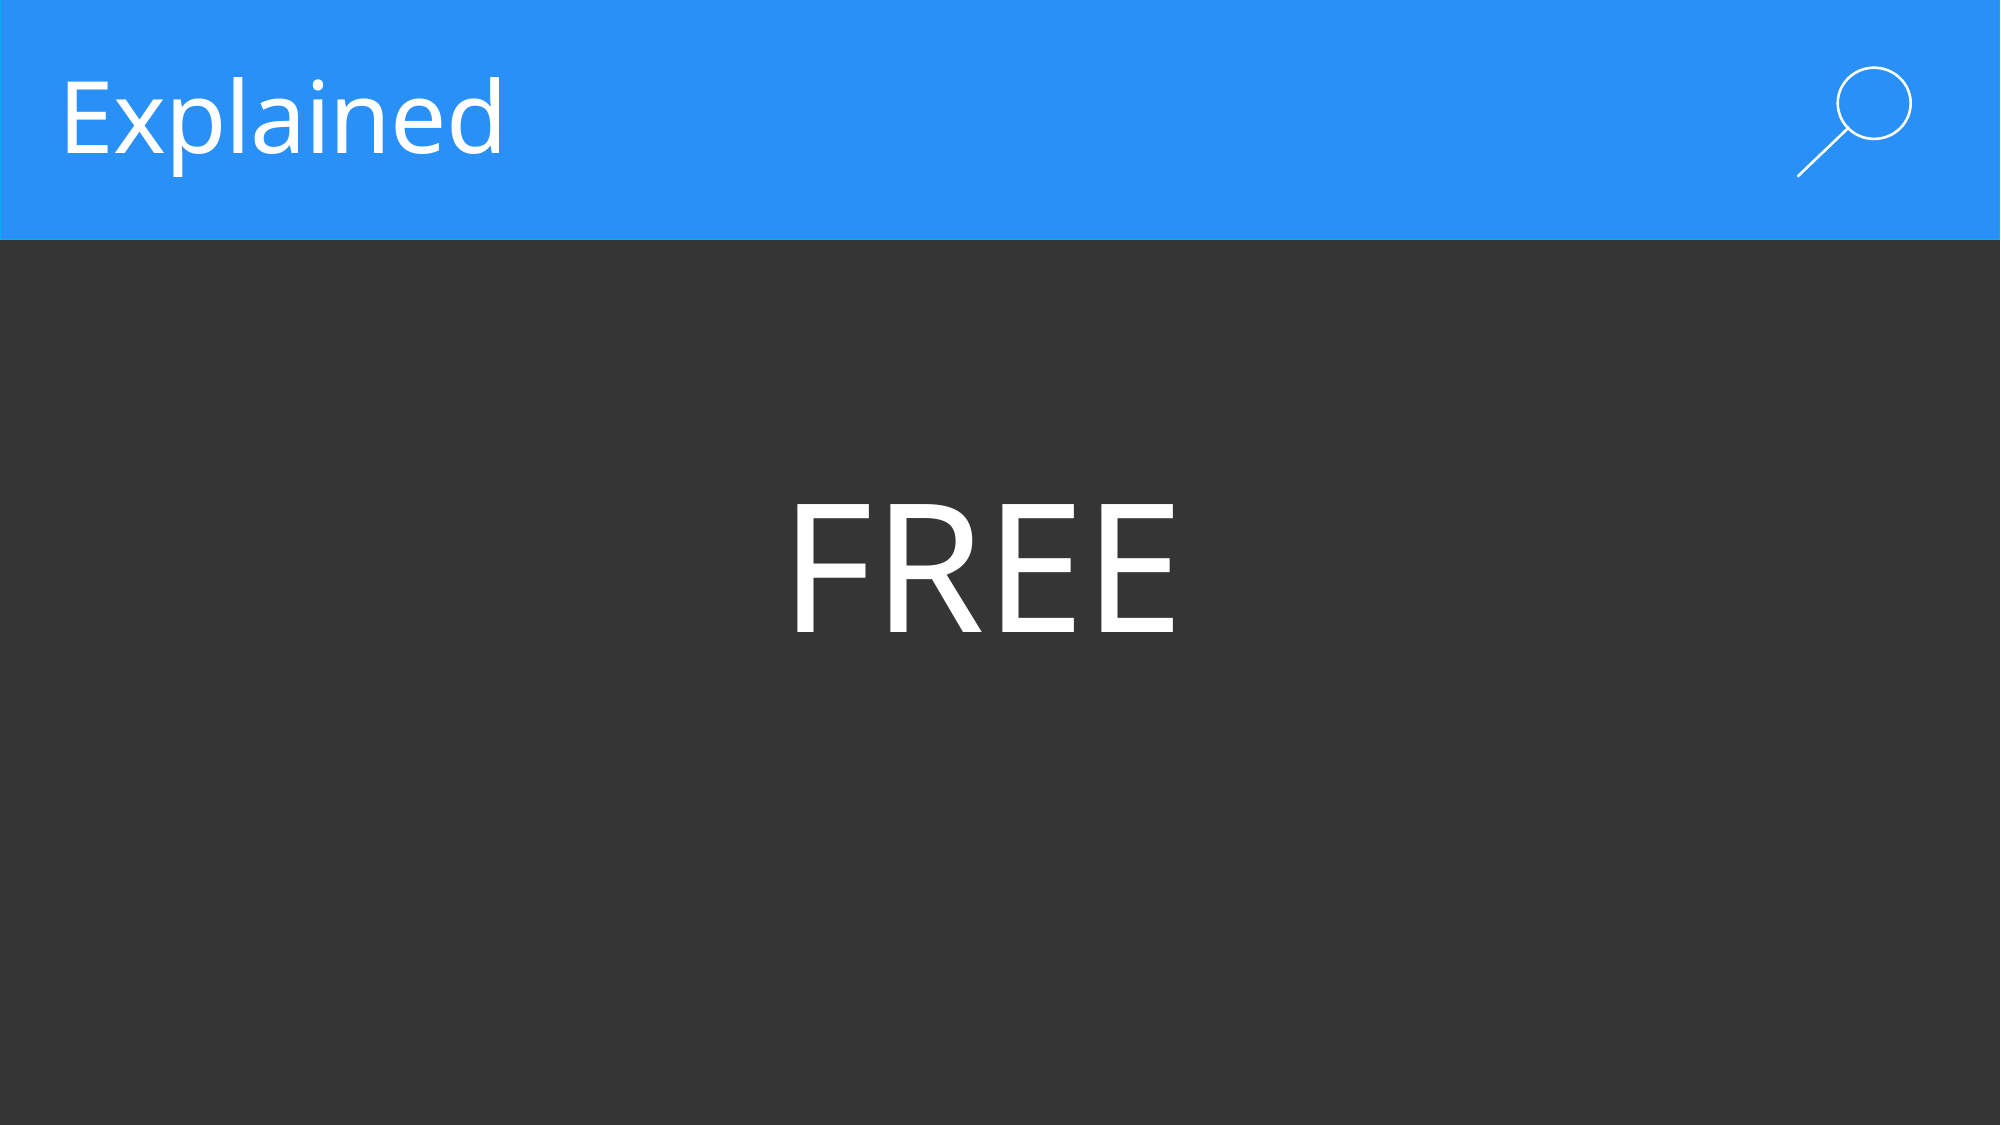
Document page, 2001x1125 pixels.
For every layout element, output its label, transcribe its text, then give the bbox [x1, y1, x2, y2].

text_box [1798, 67, 1911, 176]
text_box FREE [766, 446, 2000, 677]
title Explained [43, 47, 1956, 196]
